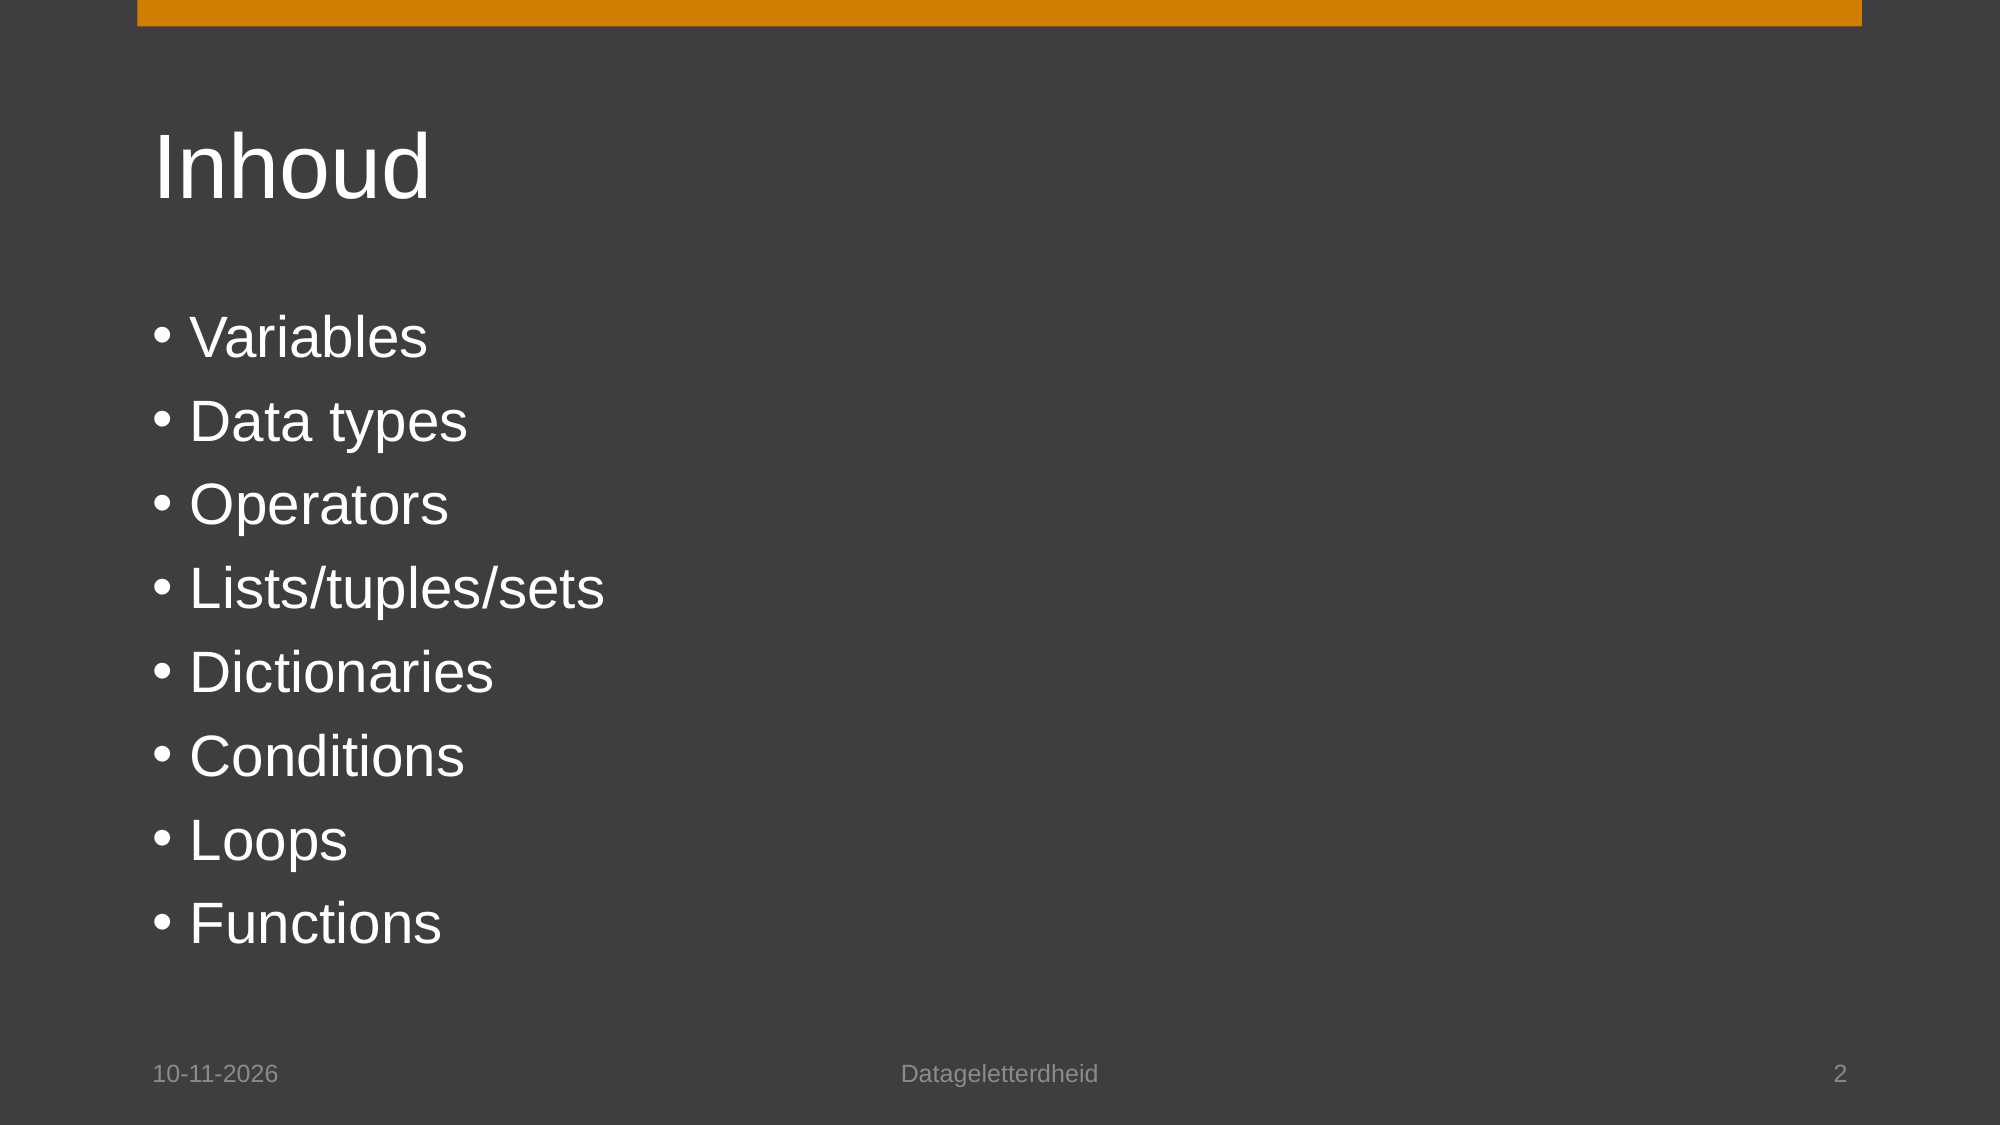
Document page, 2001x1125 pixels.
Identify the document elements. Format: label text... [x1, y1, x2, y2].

title Inhoud [137, 59, 1863, 278]
list Variables Data types Operators Lists/tuples/sets Dictionaries Conditions Loops Functions [137, 299, 1863, 981]
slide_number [137, 1042, 588, 1103]
footer Datageletterdheid [662, 1042, 1338, 1103]
slide_number 2 [1412, 1042, 1863, 1103]
